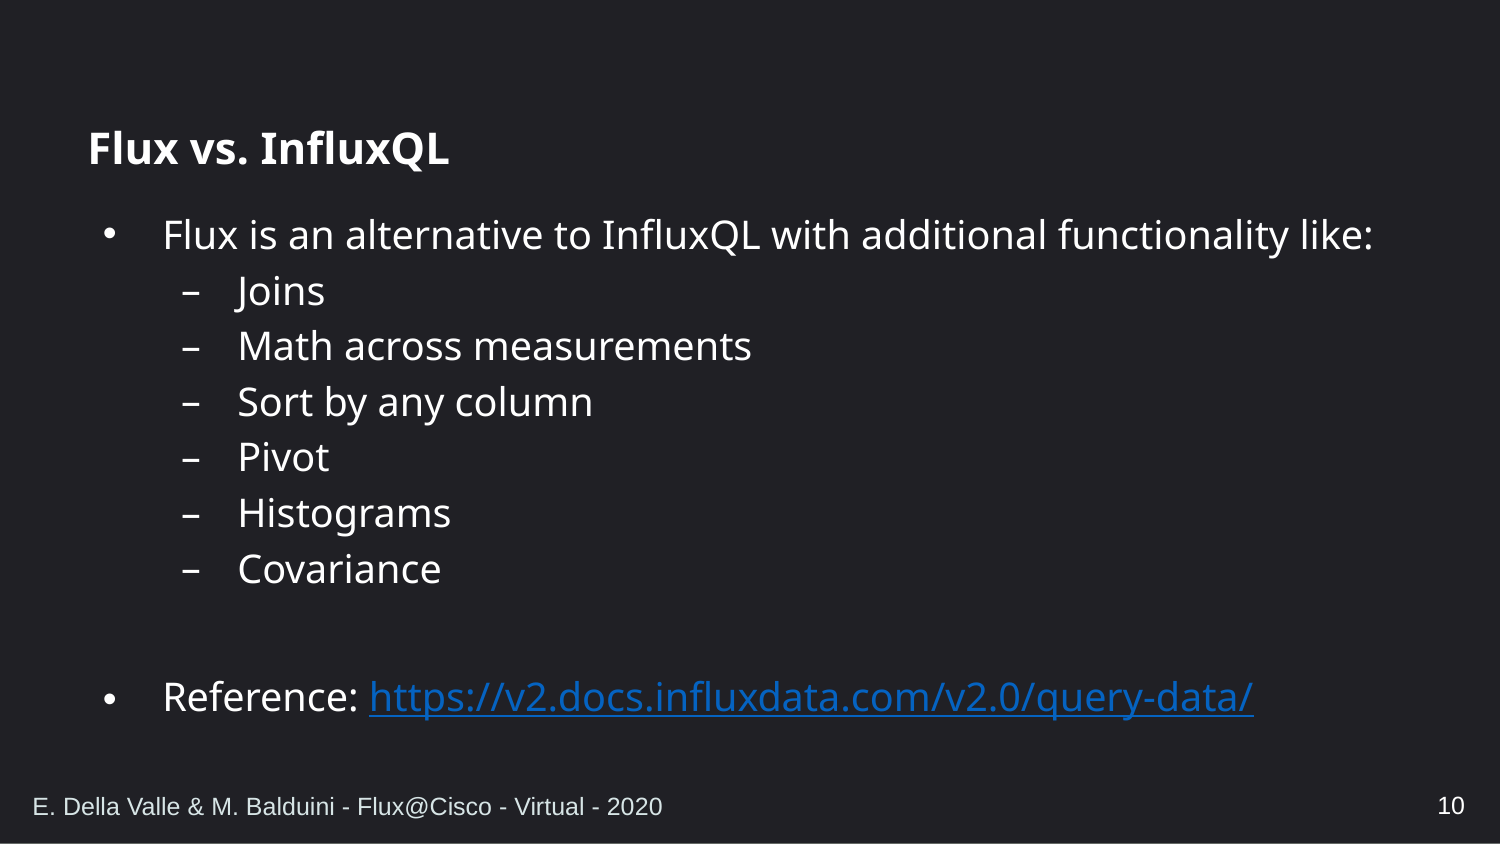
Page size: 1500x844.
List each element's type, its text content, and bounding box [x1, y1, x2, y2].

footer E. Della Valle & M. Balduini - Flux@Cisco - Virtual - 2020 [17, 783, 1135, 828]
title Flux vs. InfluxQL [76, 99, 1423, 196]
list Flux is an alternative to InfluxQL with additional functionality like: Joins Math across measurements Sort by any column Pivot Histograms Covariance Reference: https://v2.docs.influxdata.com/v2.0/query-data/ [76, 204, 1423, 761]
slide_number 10 [1142, 782, 1481, 828]
